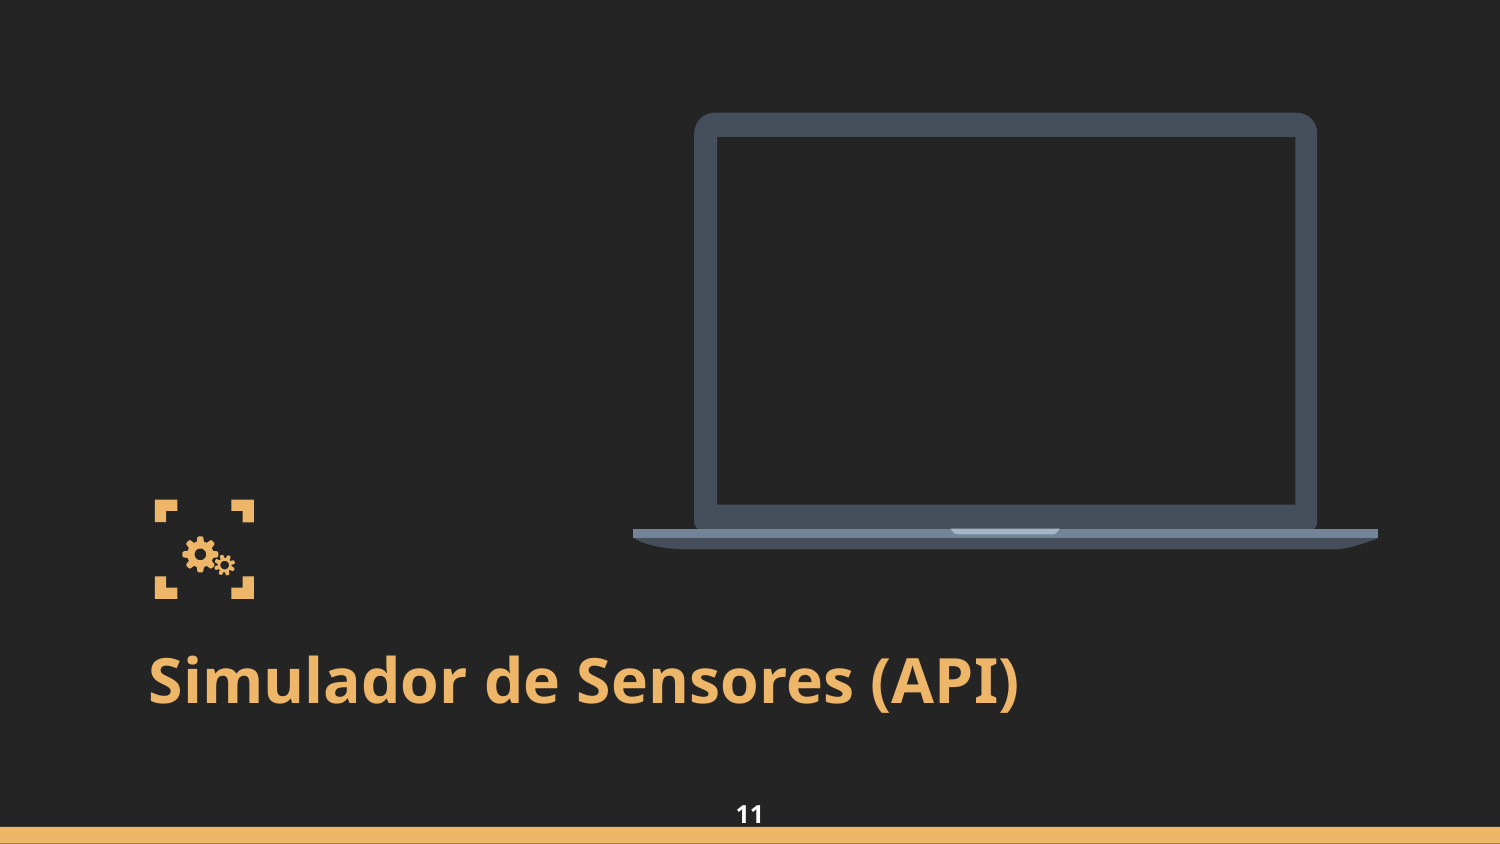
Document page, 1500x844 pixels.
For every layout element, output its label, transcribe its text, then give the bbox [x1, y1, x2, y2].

slide_number 11 [705, 783, 795, 835]
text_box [182, 536, 236, 576]
list Simulador de Sensores (API) [133, 488, 1367, 731]
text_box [633, 112, 1379, 550]
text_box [154, 499, 255, 600]
